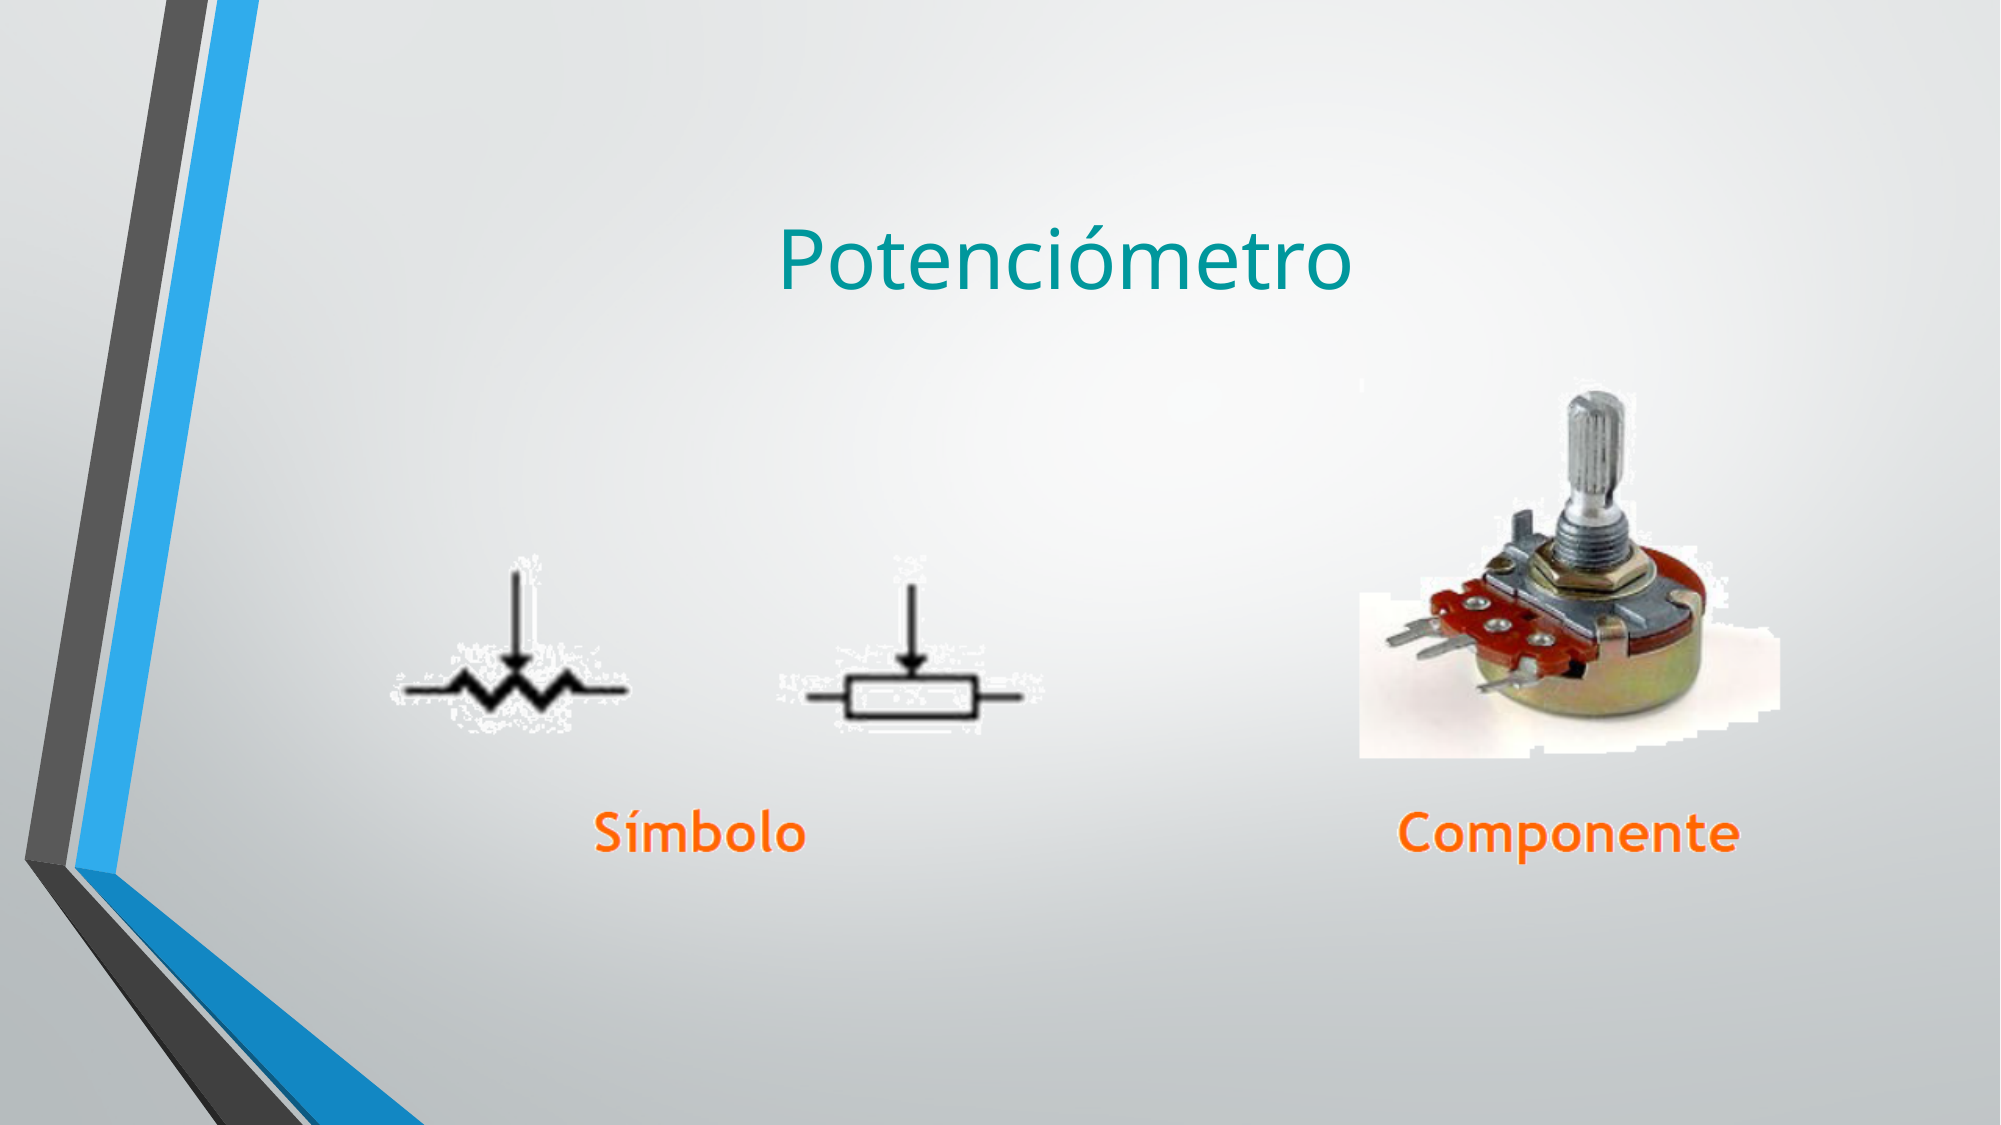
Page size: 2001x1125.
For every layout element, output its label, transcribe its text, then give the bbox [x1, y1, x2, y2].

picture [355, 368, 1888, 886]
title Potenciómetro [243, 112, 1887, 400]
